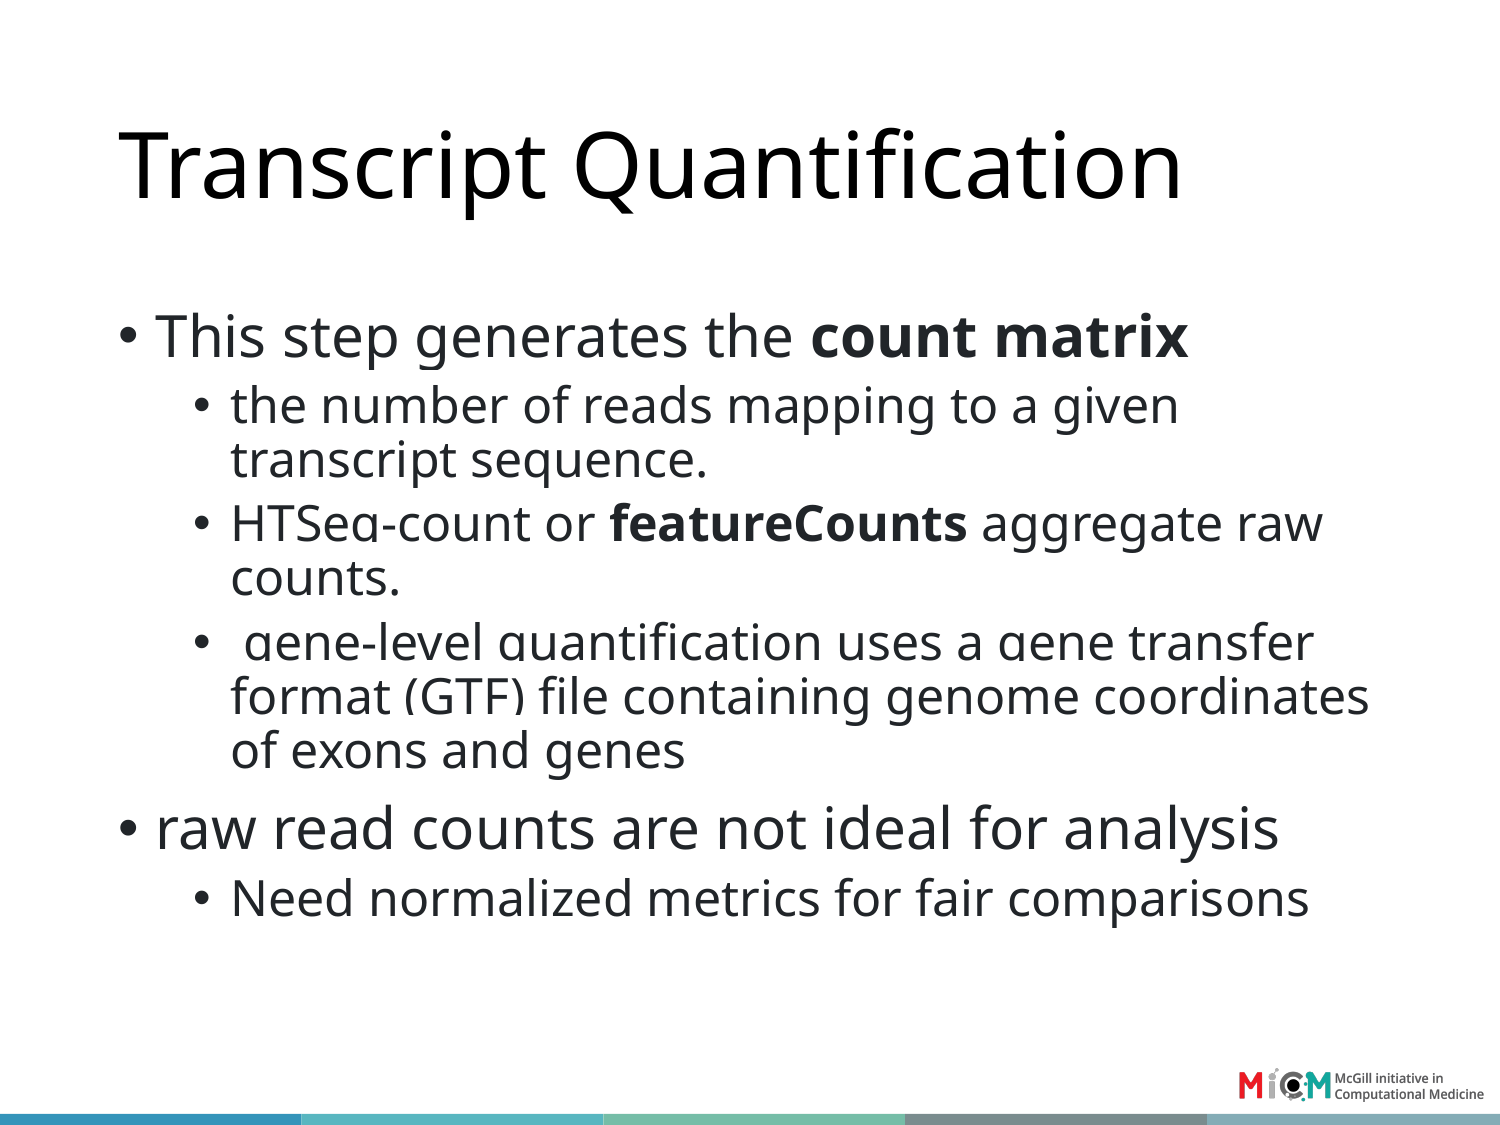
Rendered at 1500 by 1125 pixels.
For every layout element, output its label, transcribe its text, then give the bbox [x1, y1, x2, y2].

picture [1211, 1051, 1500, 1122]
title Transcript Quantification [103, 59, 1397, 278]
list This step generates the count matrix the number of reads mapping to a given transcript sequence. HTSeq-count or featureCounts aggregate raw counts. gene-level quantification uses a gene transfer format (GTF) file containing genome coordinates of exons and genes raw read counts are not ideal for analysis Need normalized metrics for fair comparisons [103, 299, 1397, 1014]
